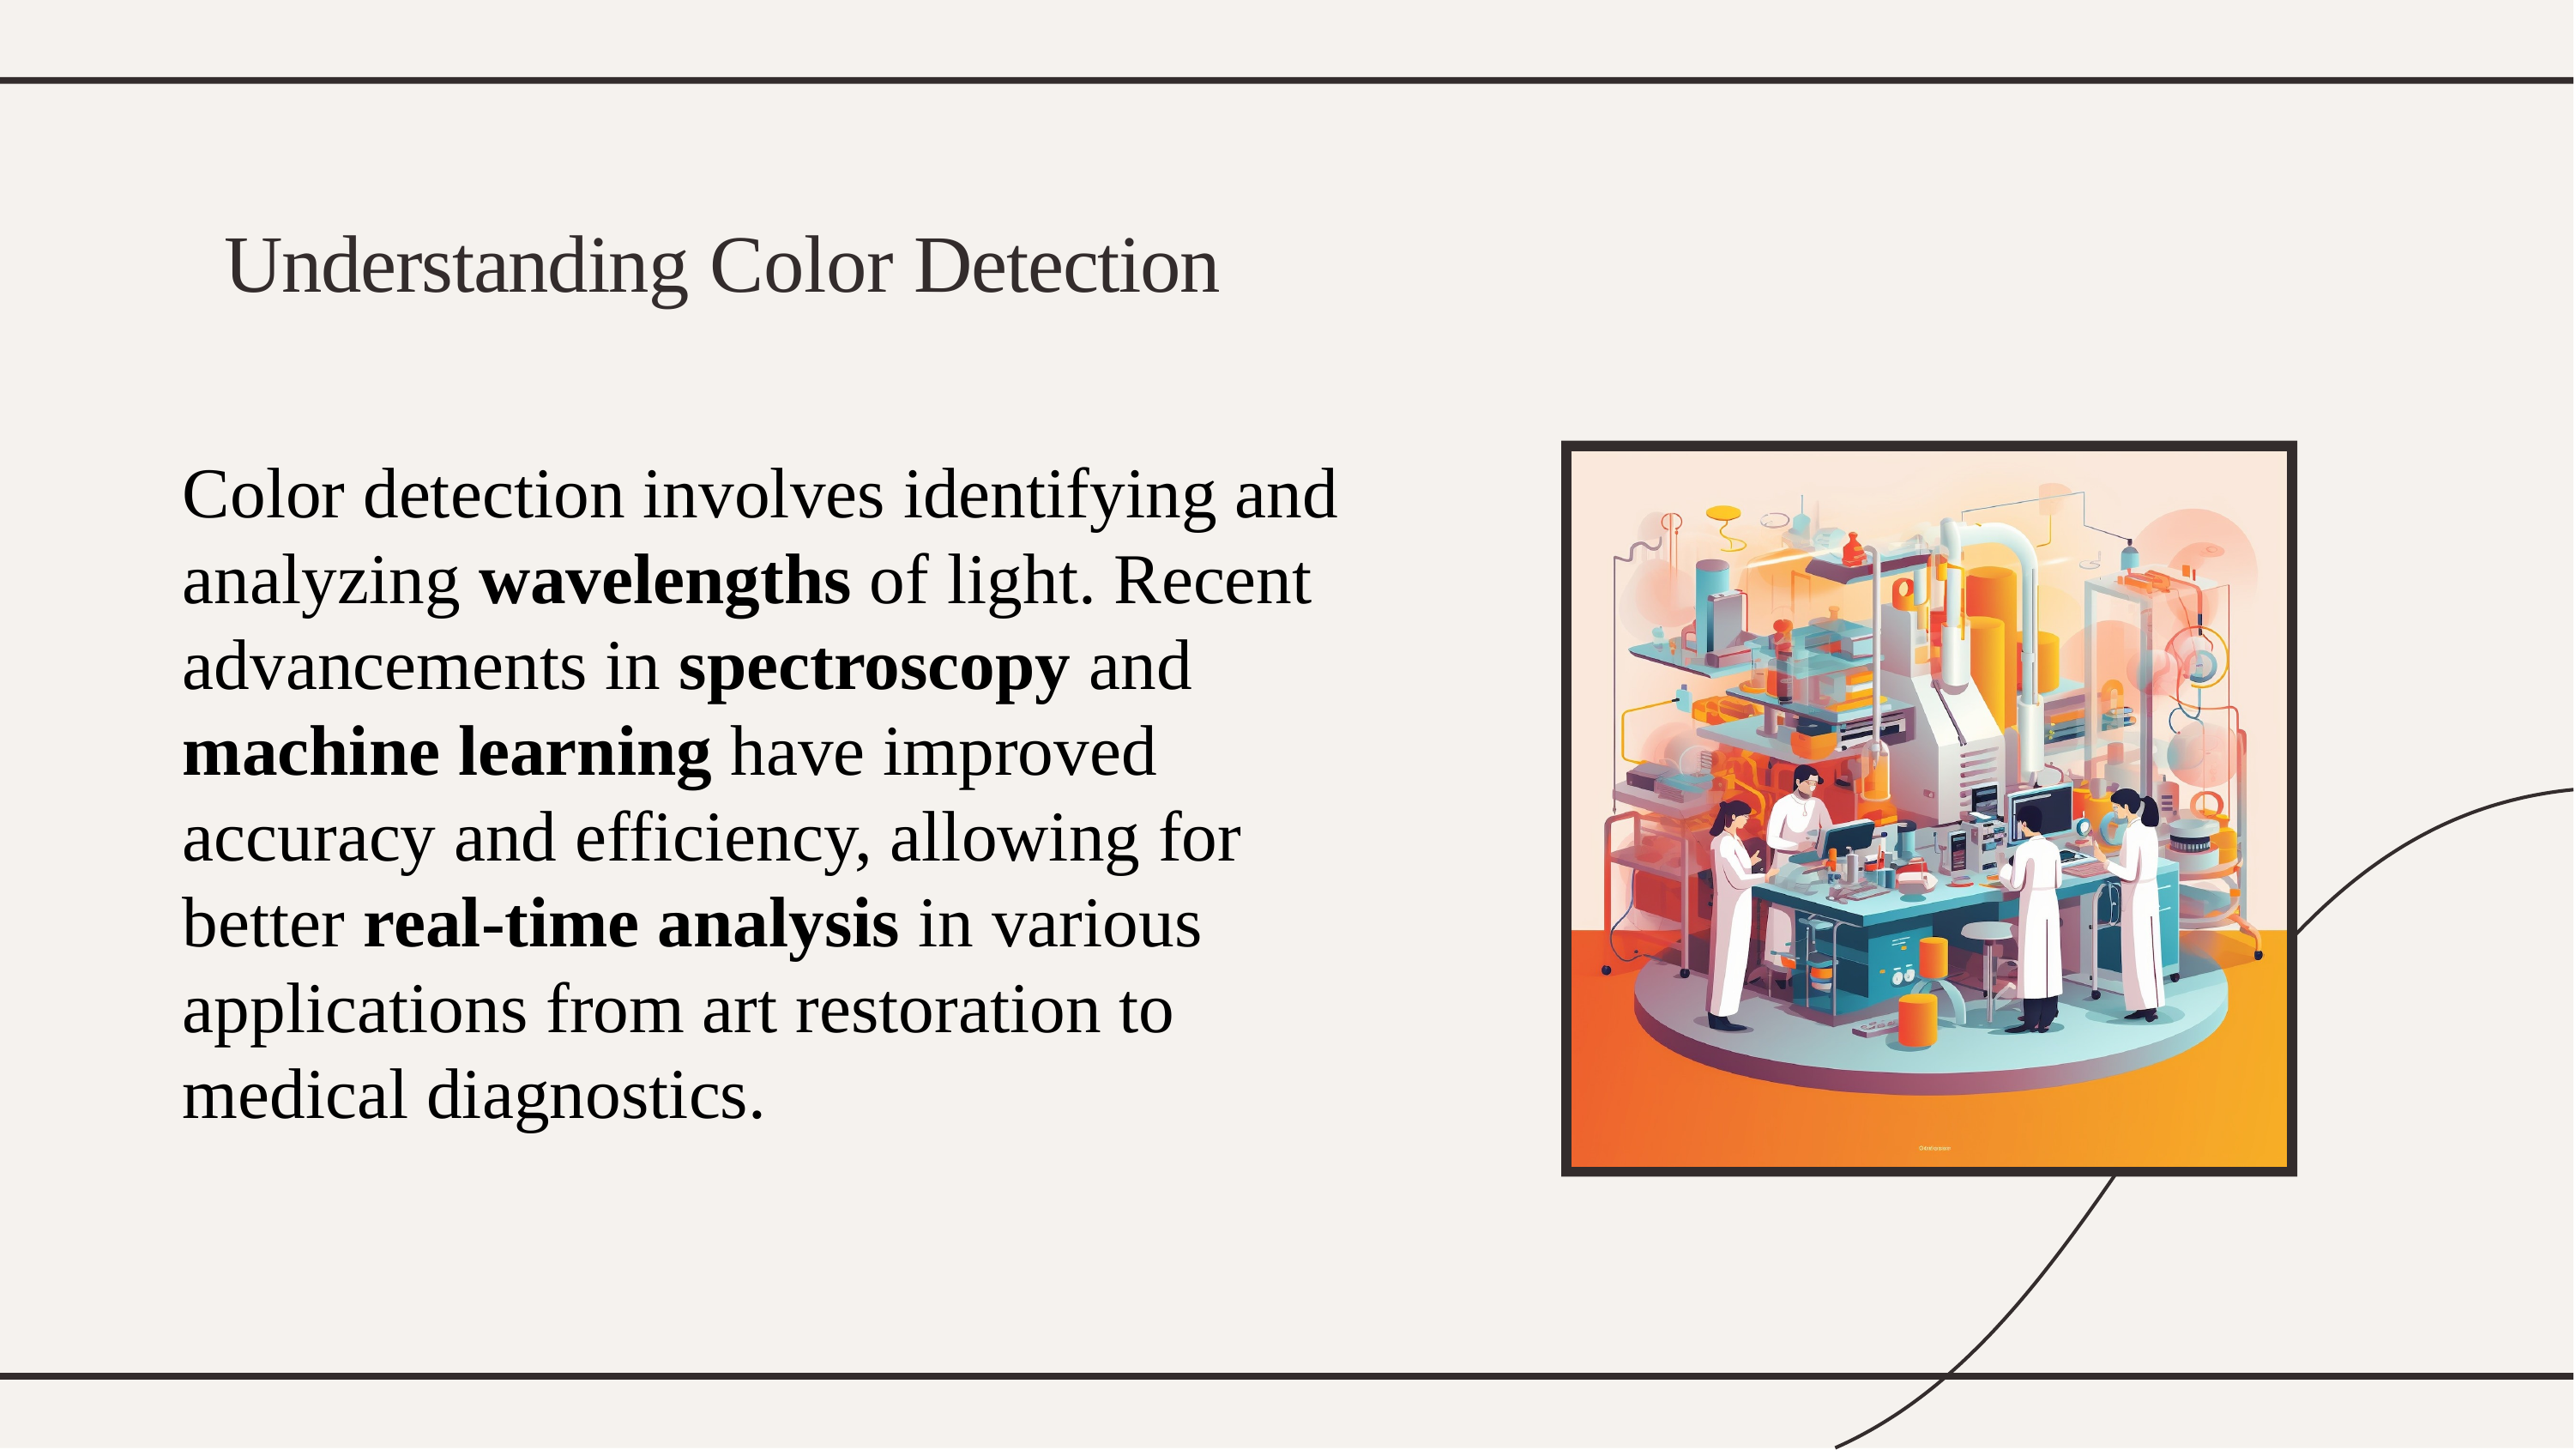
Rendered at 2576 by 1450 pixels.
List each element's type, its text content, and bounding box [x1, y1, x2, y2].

title Understanding Color Detection [222, 208, 1273, 440]
text_box [0, 1373, 1556, 1380]
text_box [1560, 440, 2576, 1450]
text_box [0, 76, 2573, 84]
text_box Color detection involves identifying and analyzing wavelengths of light. Recent advancements in spectroscopy and machine learning have improved accuracy and efficiency, allowing for better real-time analysis in various applications from art restoration to medical diagnostics. [170, 440, 1425, 1139]
